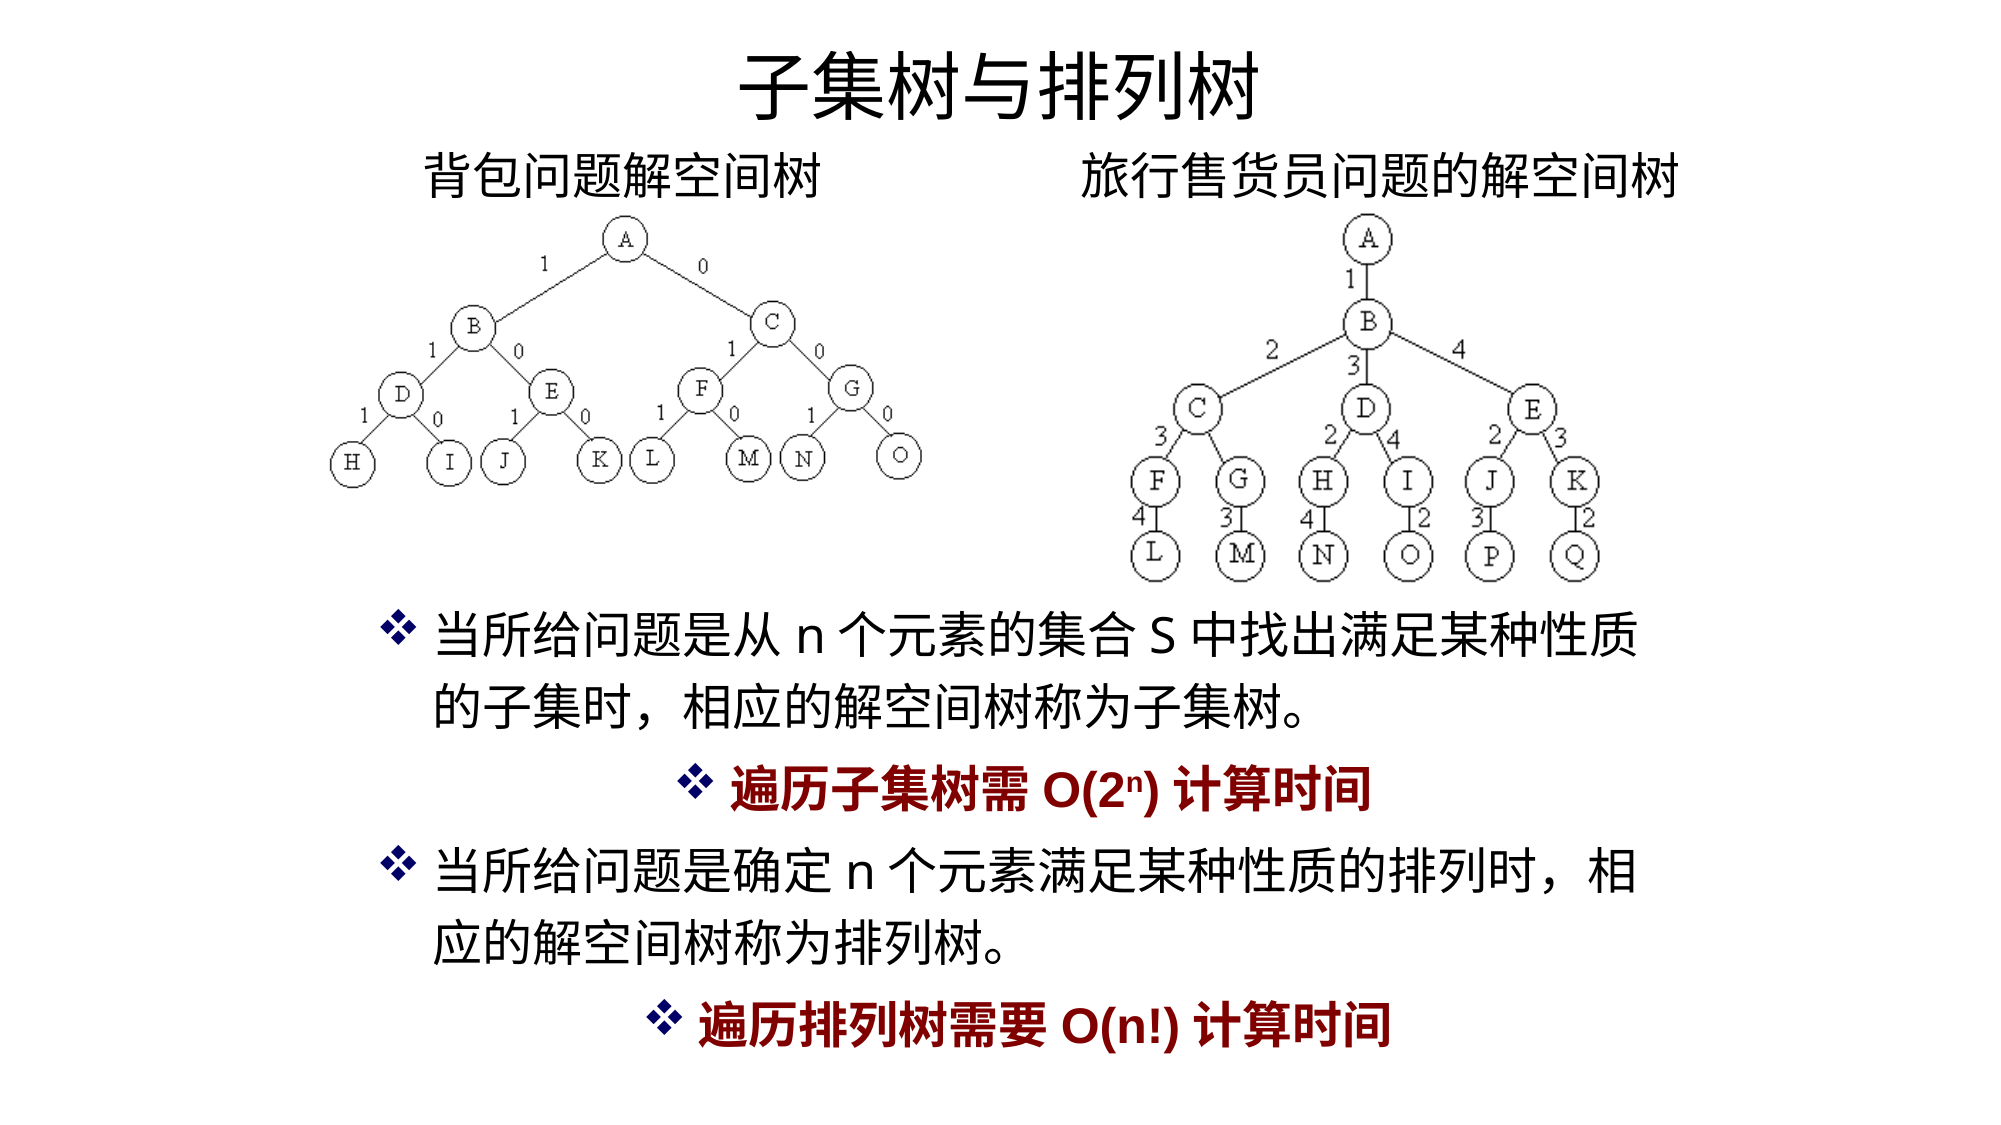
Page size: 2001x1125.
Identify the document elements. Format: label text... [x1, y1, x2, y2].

picture [1094, 207, 1614, 600]
text_box 当所给问题是从n个元素的集合S中找出满足某种性质的子集时，相应的解空间树称为子集树。 遍历子集树需O(2n)计算时间 当所给问题是确定n个元素满足某种性质的排列时，相应的解空间树称为排列树。 遍历排列树需要O(n!)计算时间 [361, 584, 1685, 1047]
text_box 旅行售货员问题的解空间树 [1066, 137, 1696, 212]
text_box 背包问题解空间树 [407, 137, 838, 196]
text_box 子集树与排列树 [361, 38, 1637, 132]
picture [326, 196, 929, 501]
